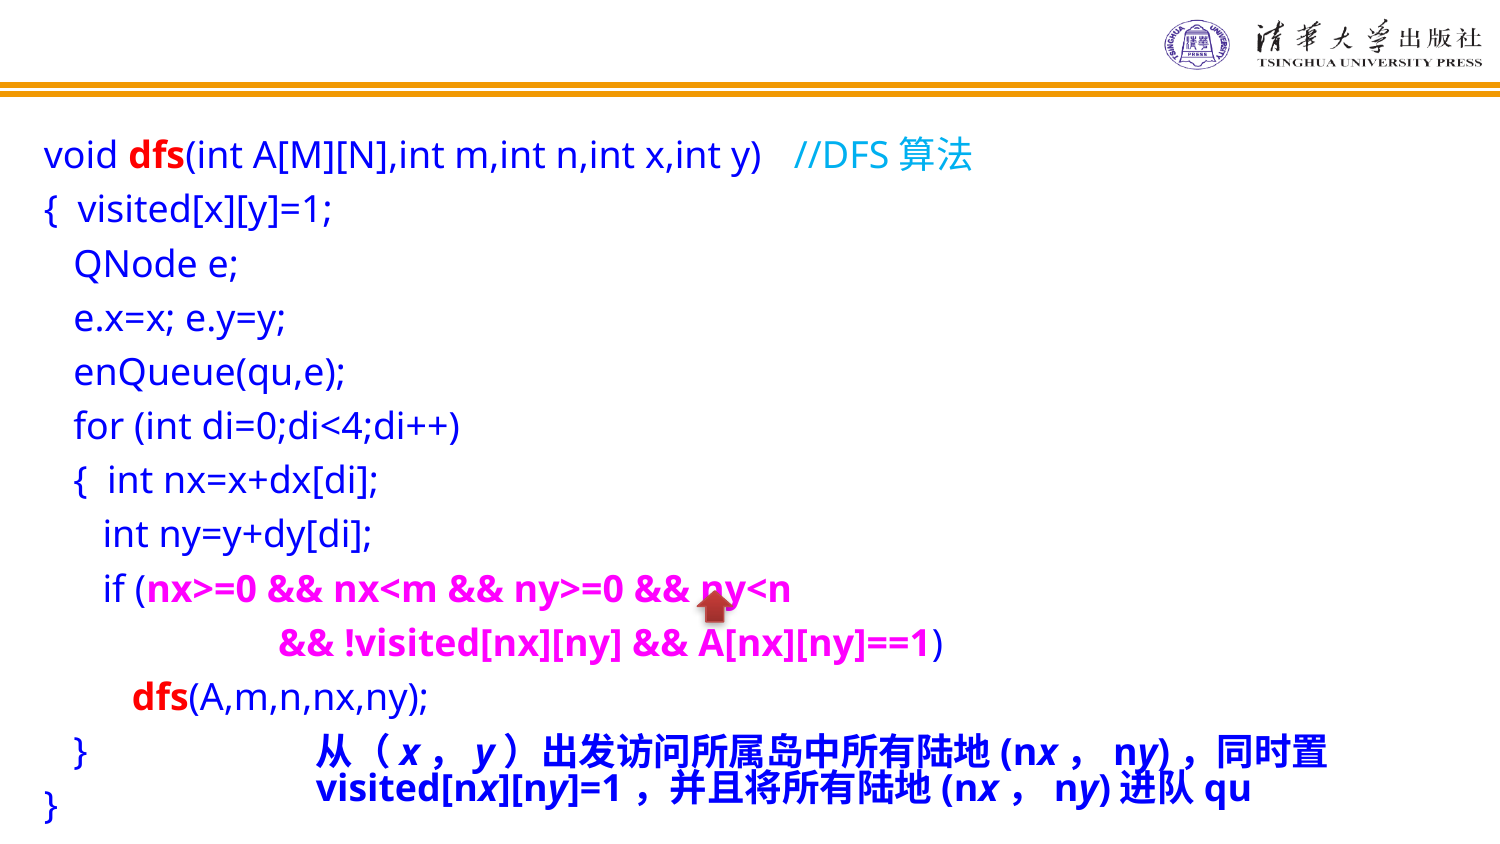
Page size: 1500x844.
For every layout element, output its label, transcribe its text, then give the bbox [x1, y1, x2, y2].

text_box [696, 590, 734, 623]
picture [1128, 0, 1500, 108]
text_box 从（x，y）出发访问所属岛中所有陆地(nx，ny)，同时置visited[nx][ny]=1，并且将所有陆地(nx，ny)进队qu [301, 728, 1368, 816]
text_box void dfs(int A[M][N],int m,int n,int x,int y) //DFS算法 { visited[x][y]=1; QNode e; e.x=x; e.y=y; enQueue(qu,e); for (int di=0;di<4;di++) { int nx=x+dx[di]; int ny=y+dy[di]; if (nx>=0 && nx<m && ny>=0 && ny<n && !visited[nx][ny] && A[nx][ny]==1) dfs(A,m,n,nx,ny); } } [27, 113, 1402, 836]
